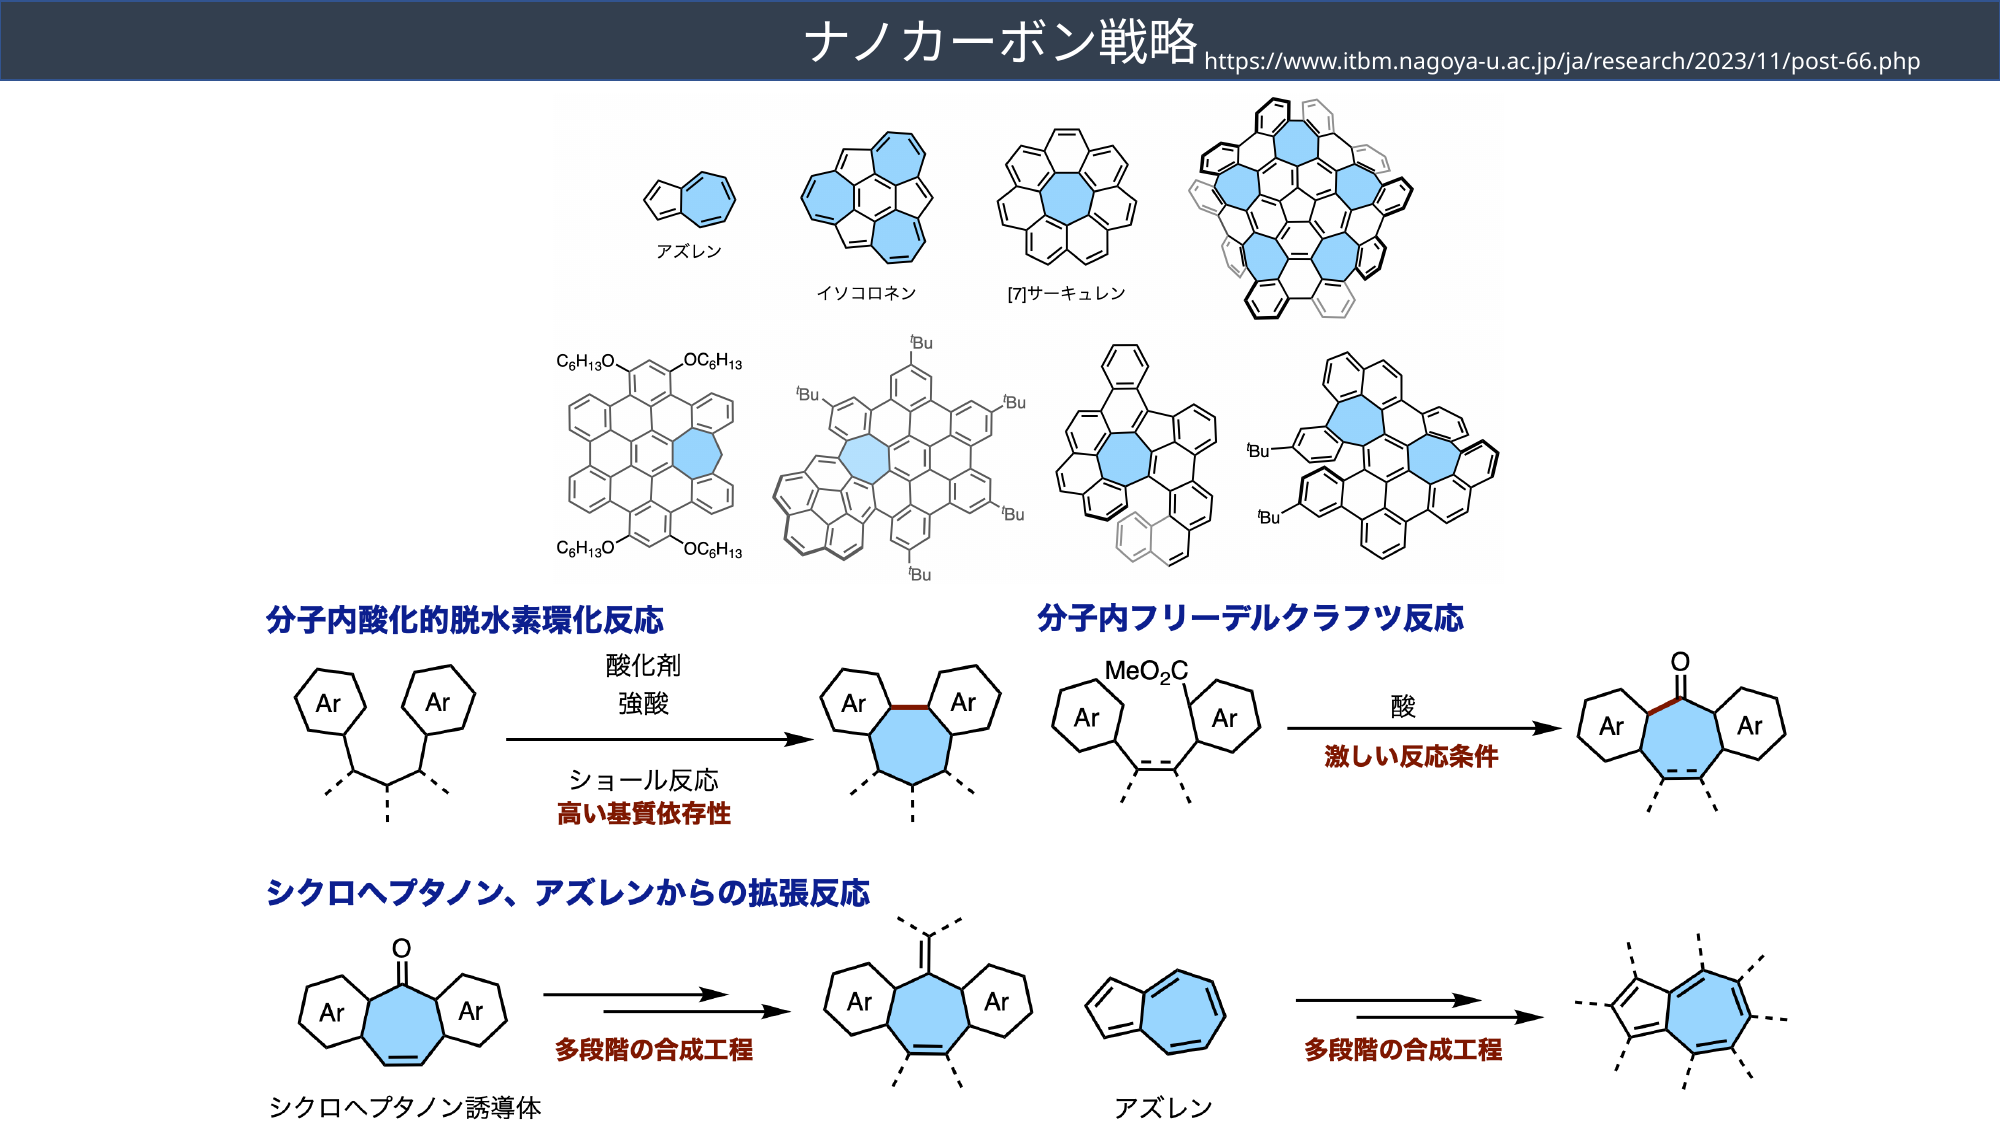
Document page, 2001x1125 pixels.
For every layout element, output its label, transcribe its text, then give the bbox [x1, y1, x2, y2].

text_box https://www.itbm.nagoya-u.ac.jp/ja/research/2023/11/post-66.php [1189, 39, 1982, 82]
picture [259, 596, 1793, 1125]
text_box ナノカーボン戦略 [0, 0, 2000, 81]
picture [553, 93, 1504, 584]
